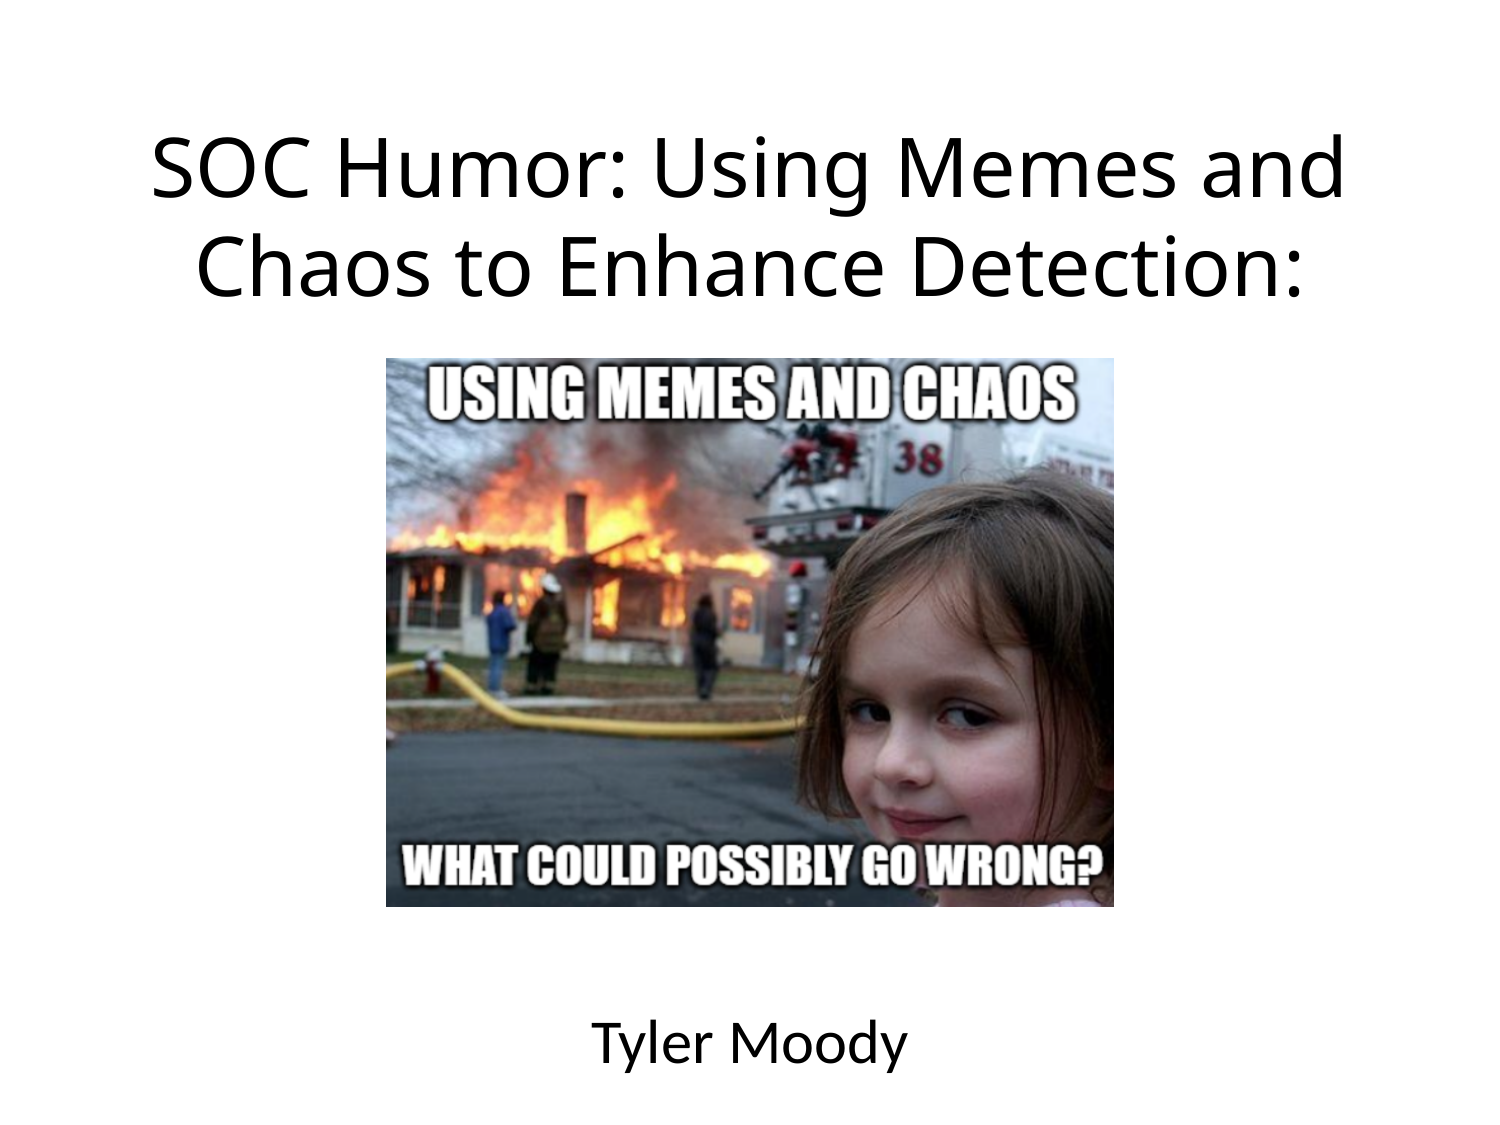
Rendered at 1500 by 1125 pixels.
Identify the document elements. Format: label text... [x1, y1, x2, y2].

text_box Tyler Moody [259, 993, 1241, 1084]
picture [386, 357, 1114, 907]
title SOC Humor: Using Memes and Chaos to Enhance Detection: [112, 70, 1388, 359]
